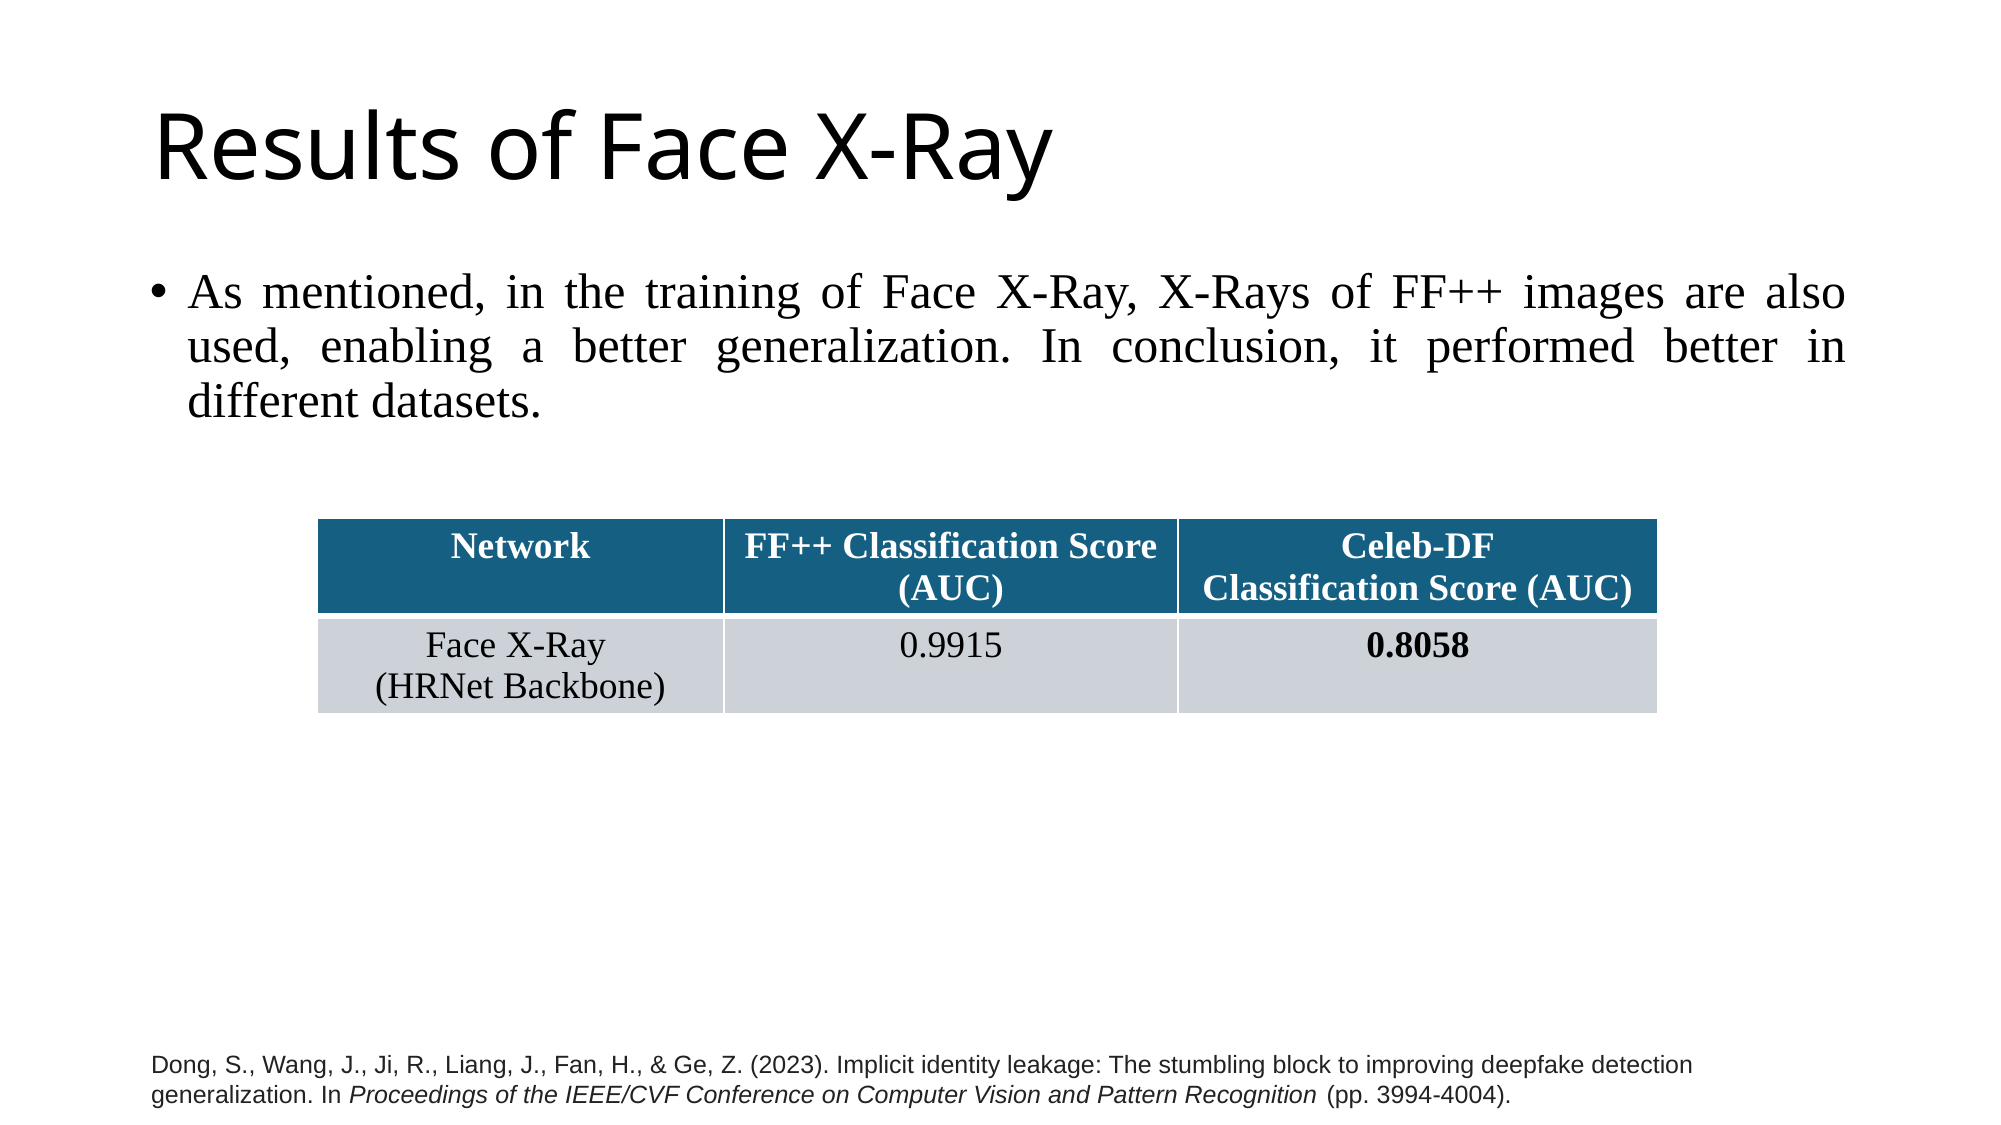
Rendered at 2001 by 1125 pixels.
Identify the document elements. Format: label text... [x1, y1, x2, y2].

table_header FF++ Classification Score (AUC) [725, 519, 1177, 613]
table_cell 0.9915 [725, 619, 1177, 713]
table_cell Face X-Ray (HRNet Backbone) [318, 619, 723, 713]
table_cell 0.8058 [1179, 619, 1657, 713]
title Results of Face X-Ray [137, 40, 1863, 258]
table_header Network [318, 519, 723, 613]
text_box Dong, S., Wang, J., Ji, R., Liang, J., Fan, H., & Ge, Z. (2023). Implicit identity leakage: The stumbling block to improving deepfake detection generalization. In Proceedings of the IEEE/CVF Conference on Computer Vision and Pattern Recognition (pp. 3994-4004). [136, 1041, 1864, 1117]
text_box As mentioned, in the training of Face X-Ray, X-Rays of FF++ images are also used, enabling a better generalization. In conclusion, it performed better in different datasets. [134, 258, 1863, 458]
table_header Celeb-DF Classification Score (AUC) [1179, 519, 1657, 613]
